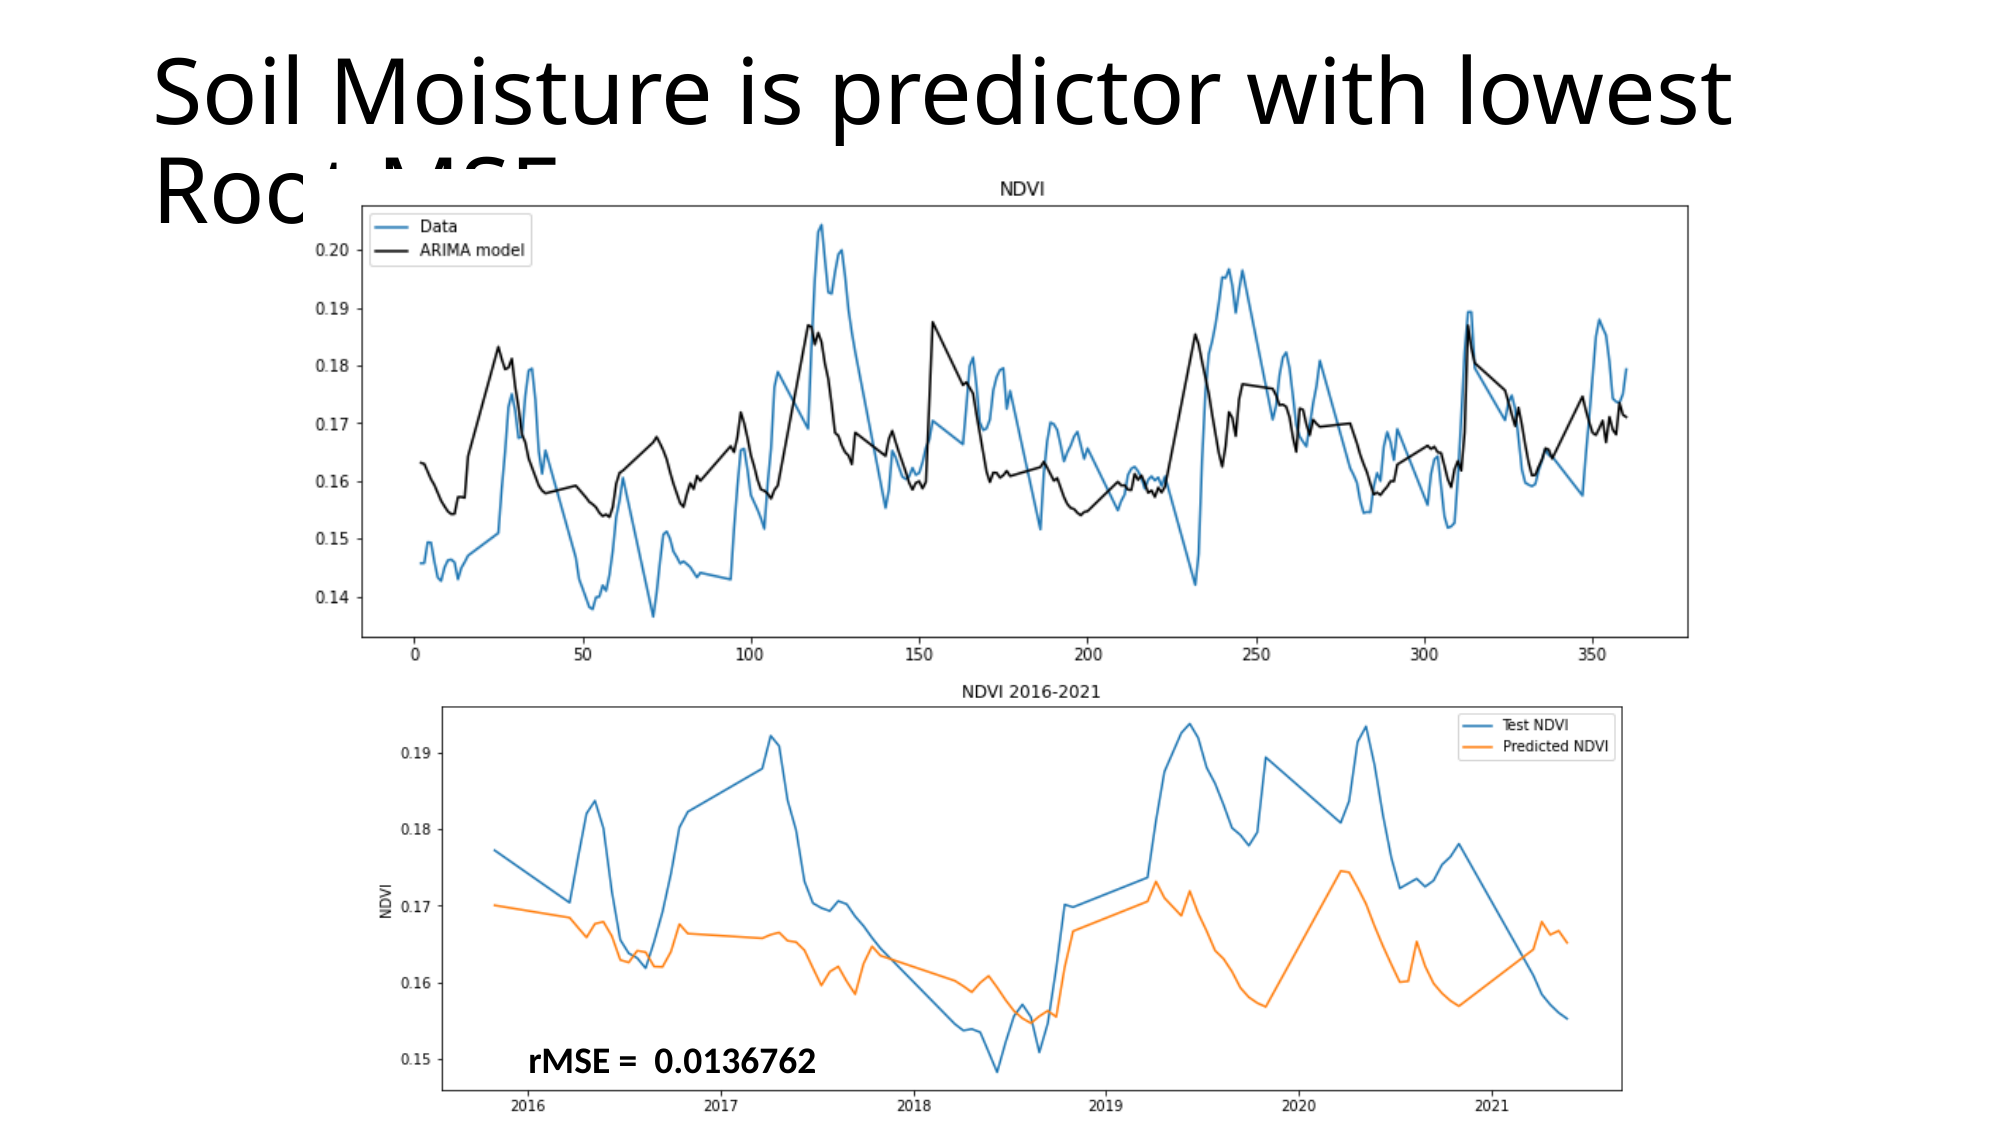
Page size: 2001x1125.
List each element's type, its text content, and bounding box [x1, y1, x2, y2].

title Soil Moisture is predictor with lowest Root MSE [137, 35, 1863, 253]
picture [303, 169, 1697, 1124]
